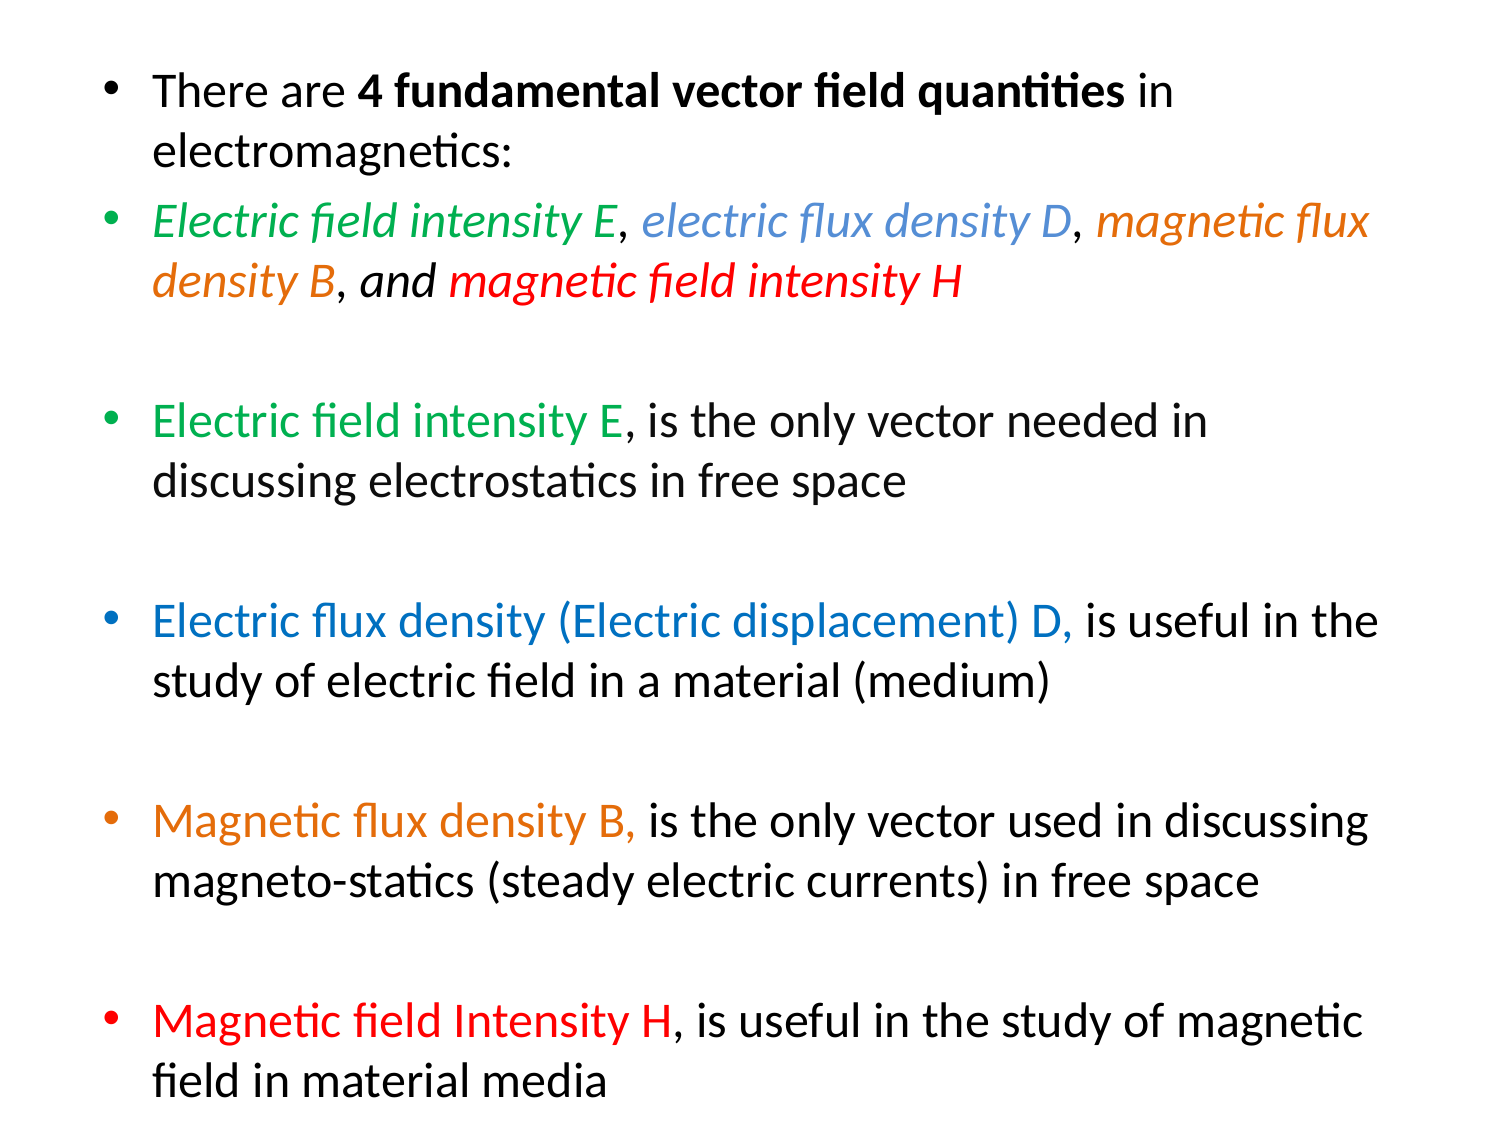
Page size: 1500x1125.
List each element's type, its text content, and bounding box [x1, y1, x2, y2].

list There are 4 fundamental vector field quantities in electromagnetics: Electric field intensity E, electric flux density D, magnetic flux density B, and magnetic field intensity H Electric field intensity E, is the only vector needed in discussing electrostatics in free space Electric flux density (Electric displacement) D, is useful in the study of electric field in a material (medium) Magnetic flux density B, is the only vector used in discussing magneto-statics (steady electric currents) in free space Magnetic field Intensity H, is useful in the study of magnetic field in material media [87, 50, 1438, 1125]
